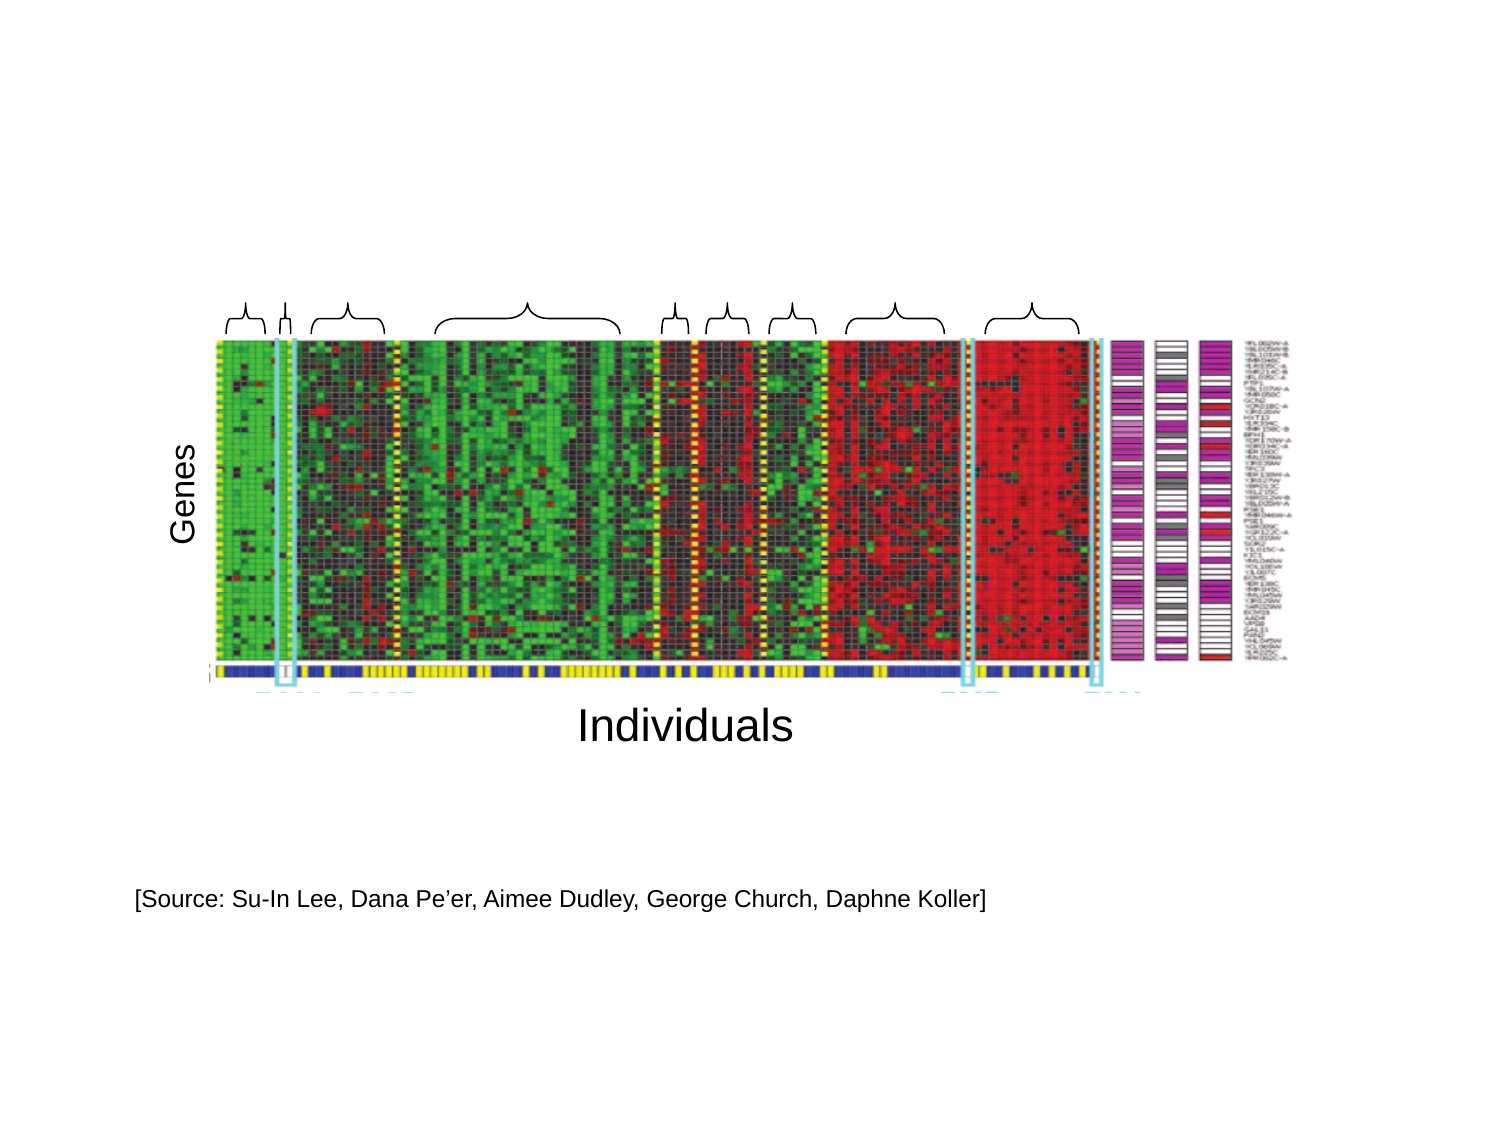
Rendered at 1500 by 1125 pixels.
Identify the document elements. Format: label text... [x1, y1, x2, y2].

picture [208, 337, 1345, 694]
text_box [Source: Su-In Lee, Dana Pe’er, Aimee Dudley, George Church, Daphne Koller] [119, 876, 1002, 920]
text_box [219, 306, 1095, 331]
text_box Genes [152, 428, 201, 561]
text_box Individuals [562, 706, 809, 759]
